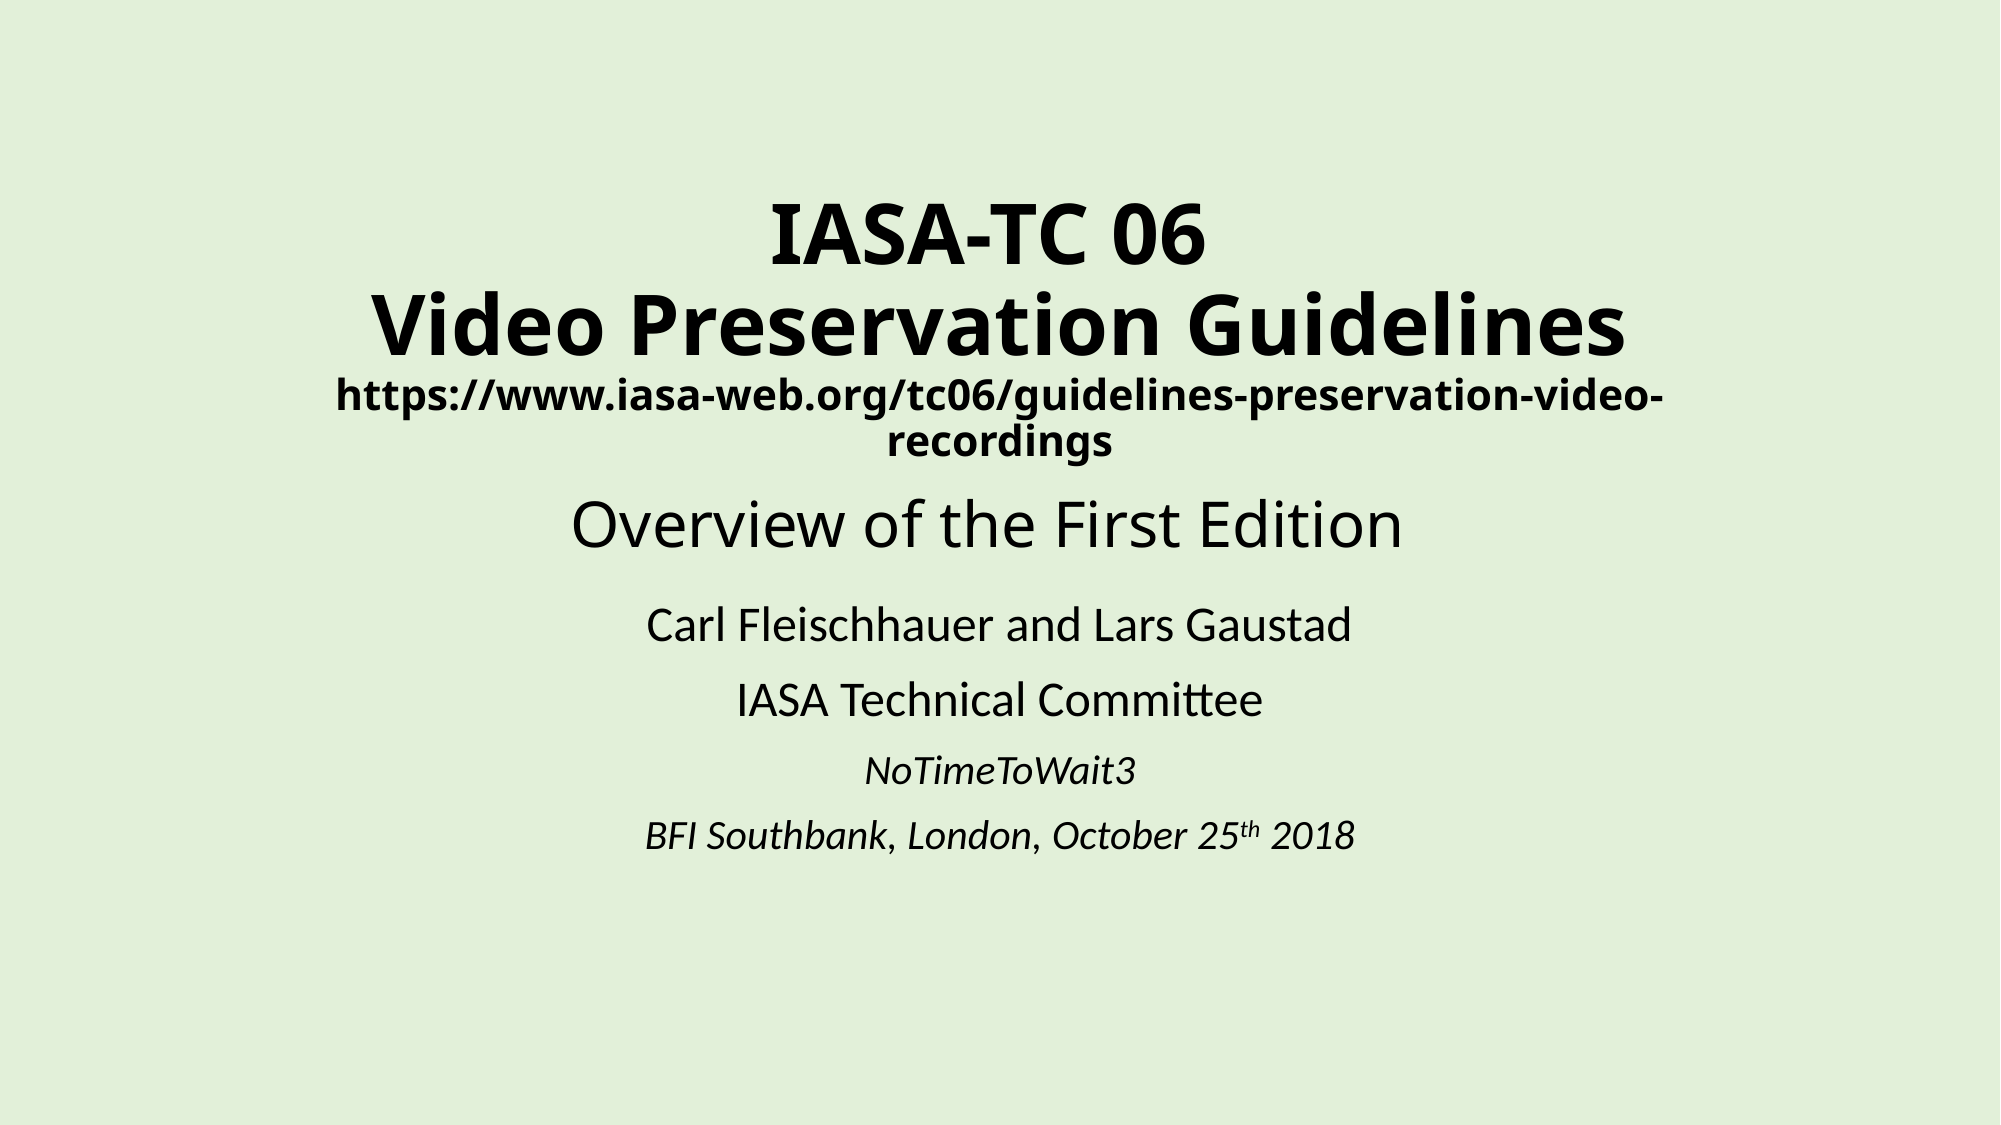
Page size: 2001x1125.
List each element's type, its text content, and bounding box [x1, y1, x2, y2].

title IASA-TC 06 Video Preservation Guidelines https://www.iasa-web.org/tc06/guidelines-preservation-video-recordings Overview of the First Edition [249, 184, 1750, 576]
subtitle Carl Fleischhauer and Lars Gaustad IASA Technical Committee NoTimeToWait3 BFI Southbank, London, October 25th 2018 [249, 590, 1750, 964]
